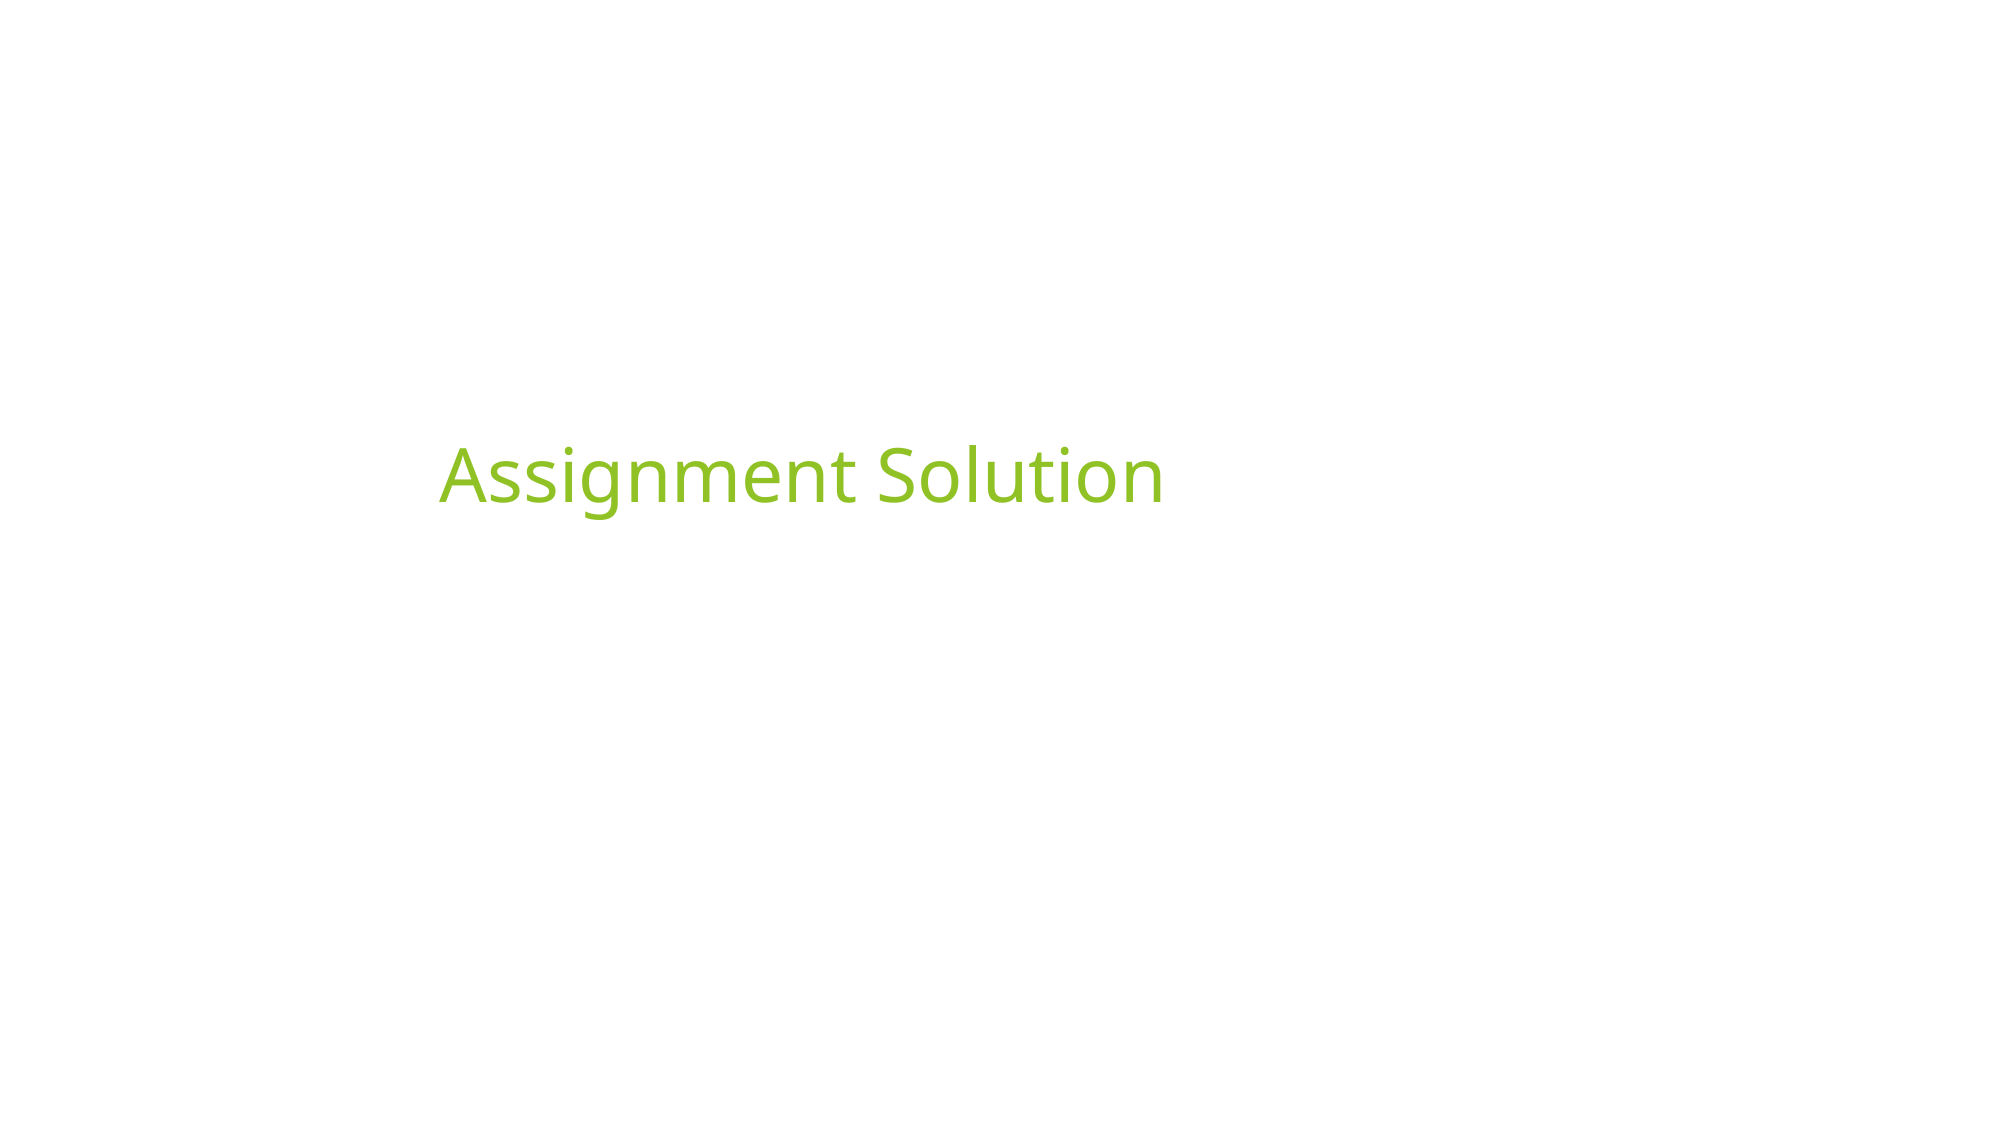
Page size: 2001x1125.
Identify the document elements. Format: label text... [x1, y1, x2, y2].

title Assignment Solution [424, 420, 1835, 638]
